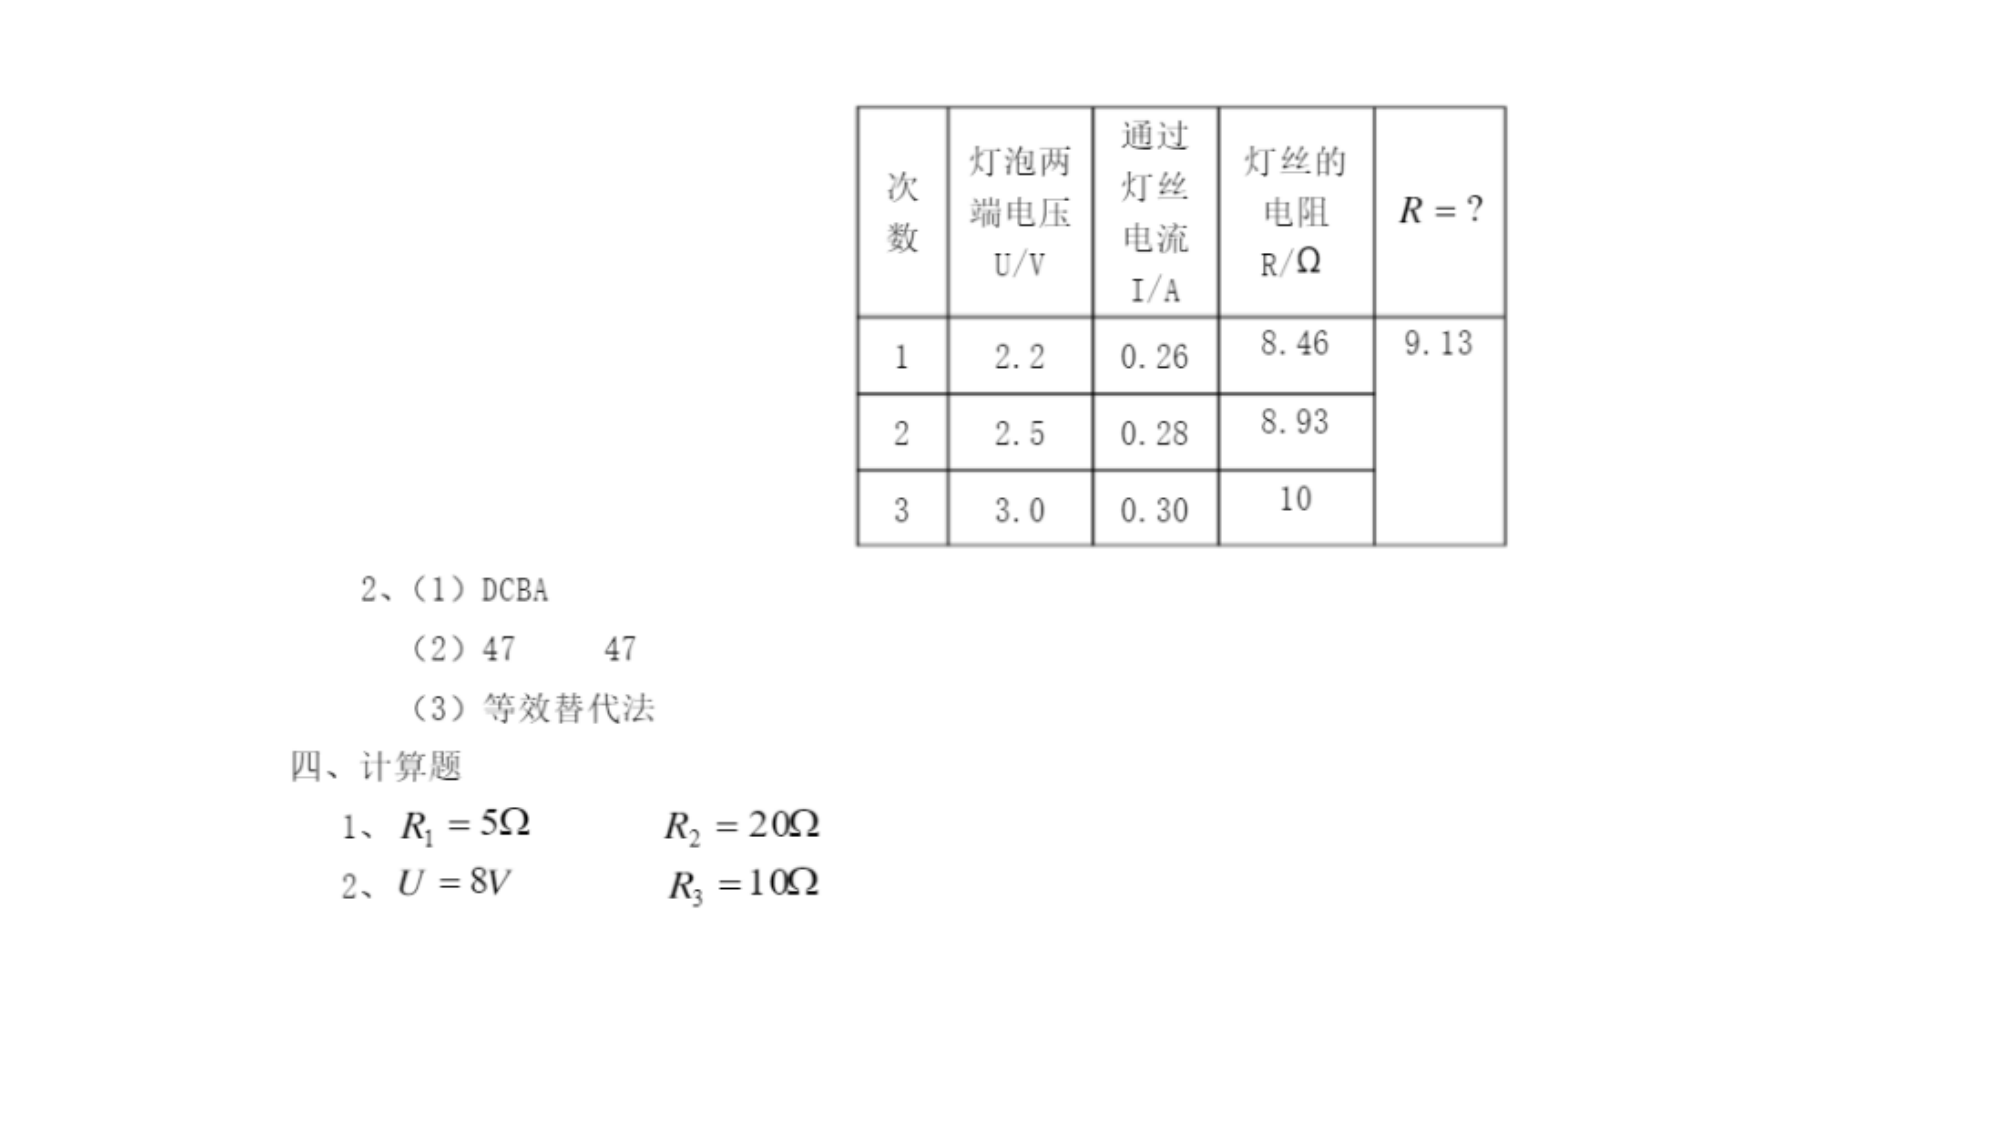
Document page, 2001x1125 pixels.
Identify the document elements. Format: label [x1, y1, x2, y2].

picture [271, 88, 1548, 919]
